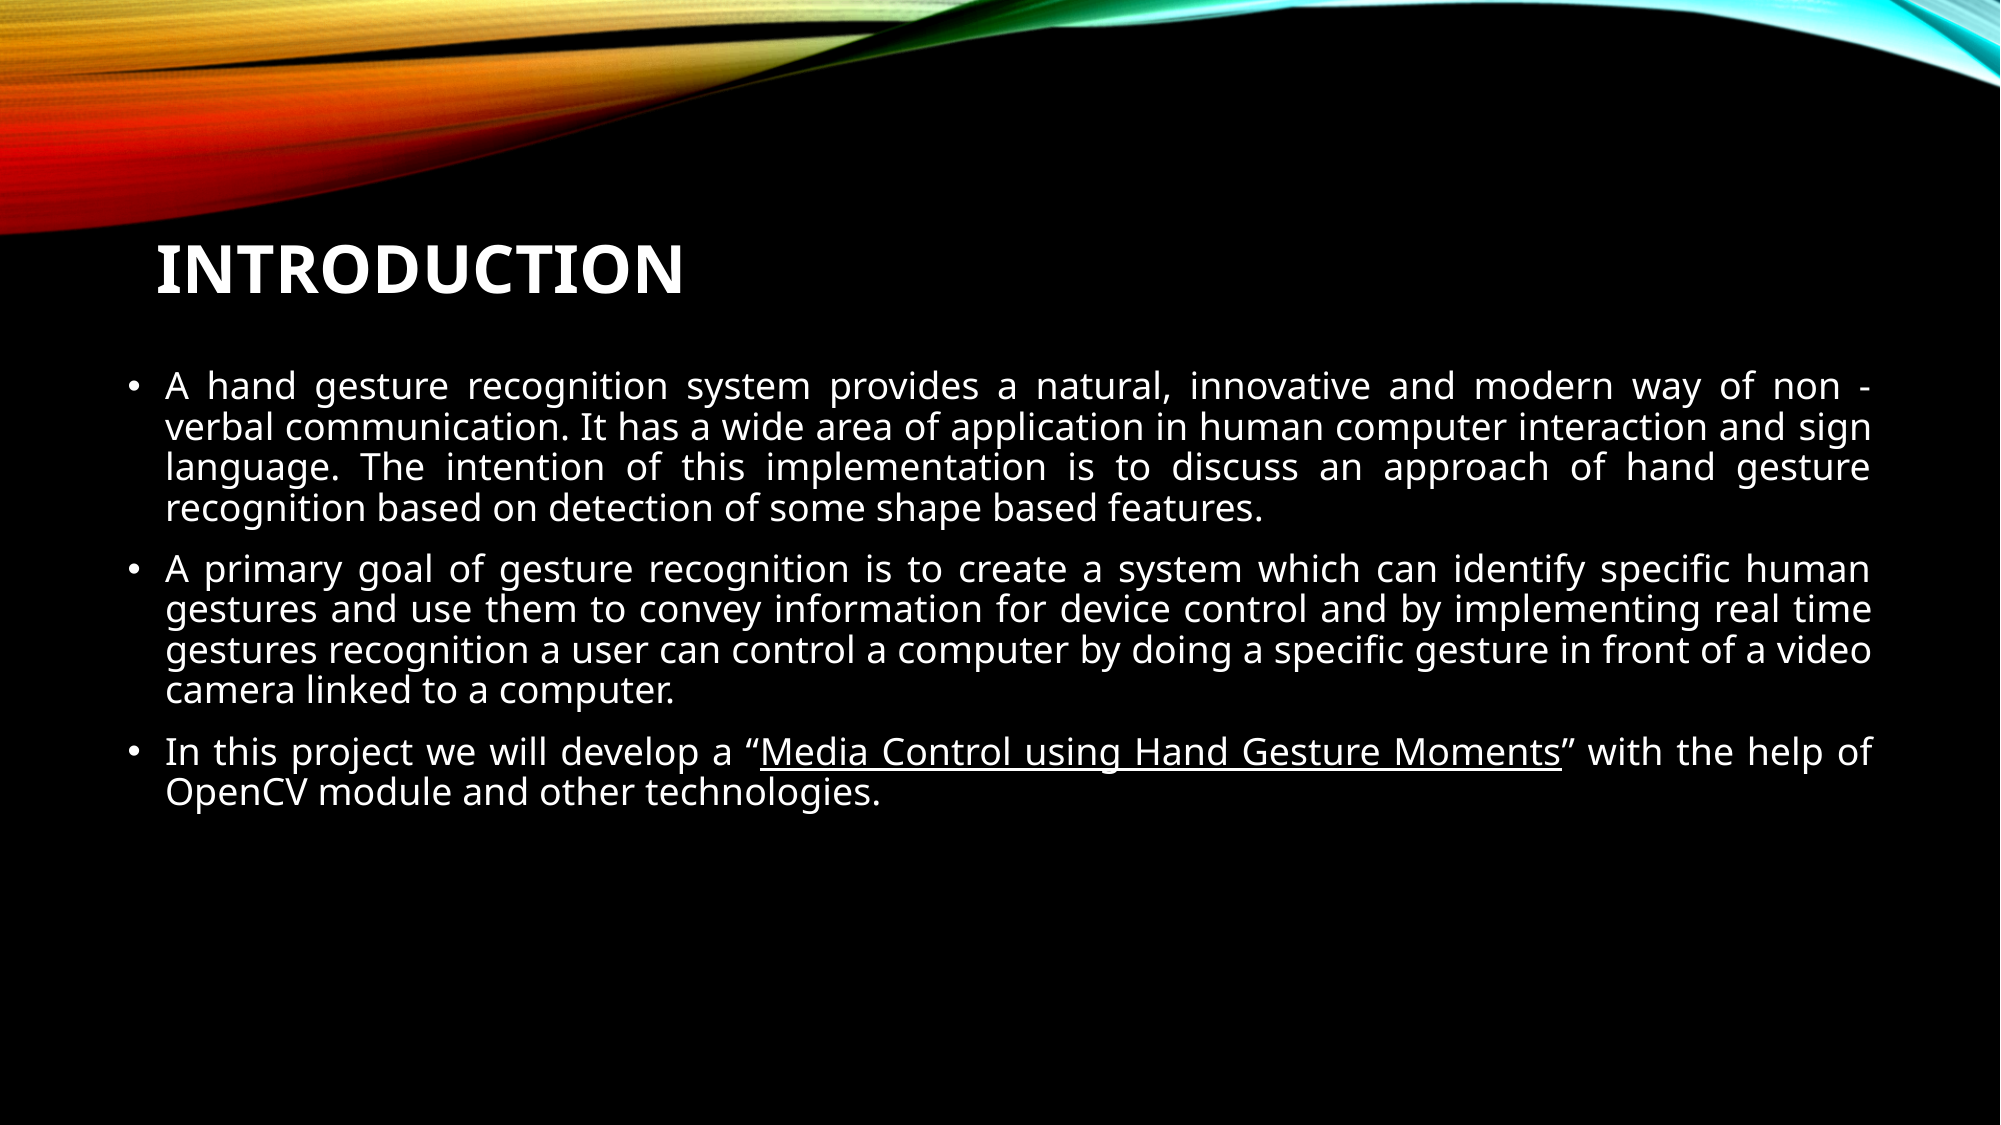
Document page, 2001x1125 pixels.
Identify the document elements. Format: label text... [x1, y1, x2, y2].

list A hand gesture recognition system provides a natural, innovative and modern way of non - verbal communication. It has a wide area of application in human computer interaction and sign language. The intention of this implementation is to discuss an approach of hand gesture recognition based on detection of some shape based features. A primary goal of gesture recognition is to create a system which can identify specific human gestures and use them to convey information for device control and by implementing real time gestures recognition a user can control a computer by doing a specific gesture in front of a video camera linked to a computer. In this project we will develop a “Media Control using Hand Gesture Moments” with the help of OpenCV module and other technologies. [112, 360, 1888, 1021]
title INTRODUCTION [141, 206, 1555, 360]
picture [0, 0, 2000, 237]
